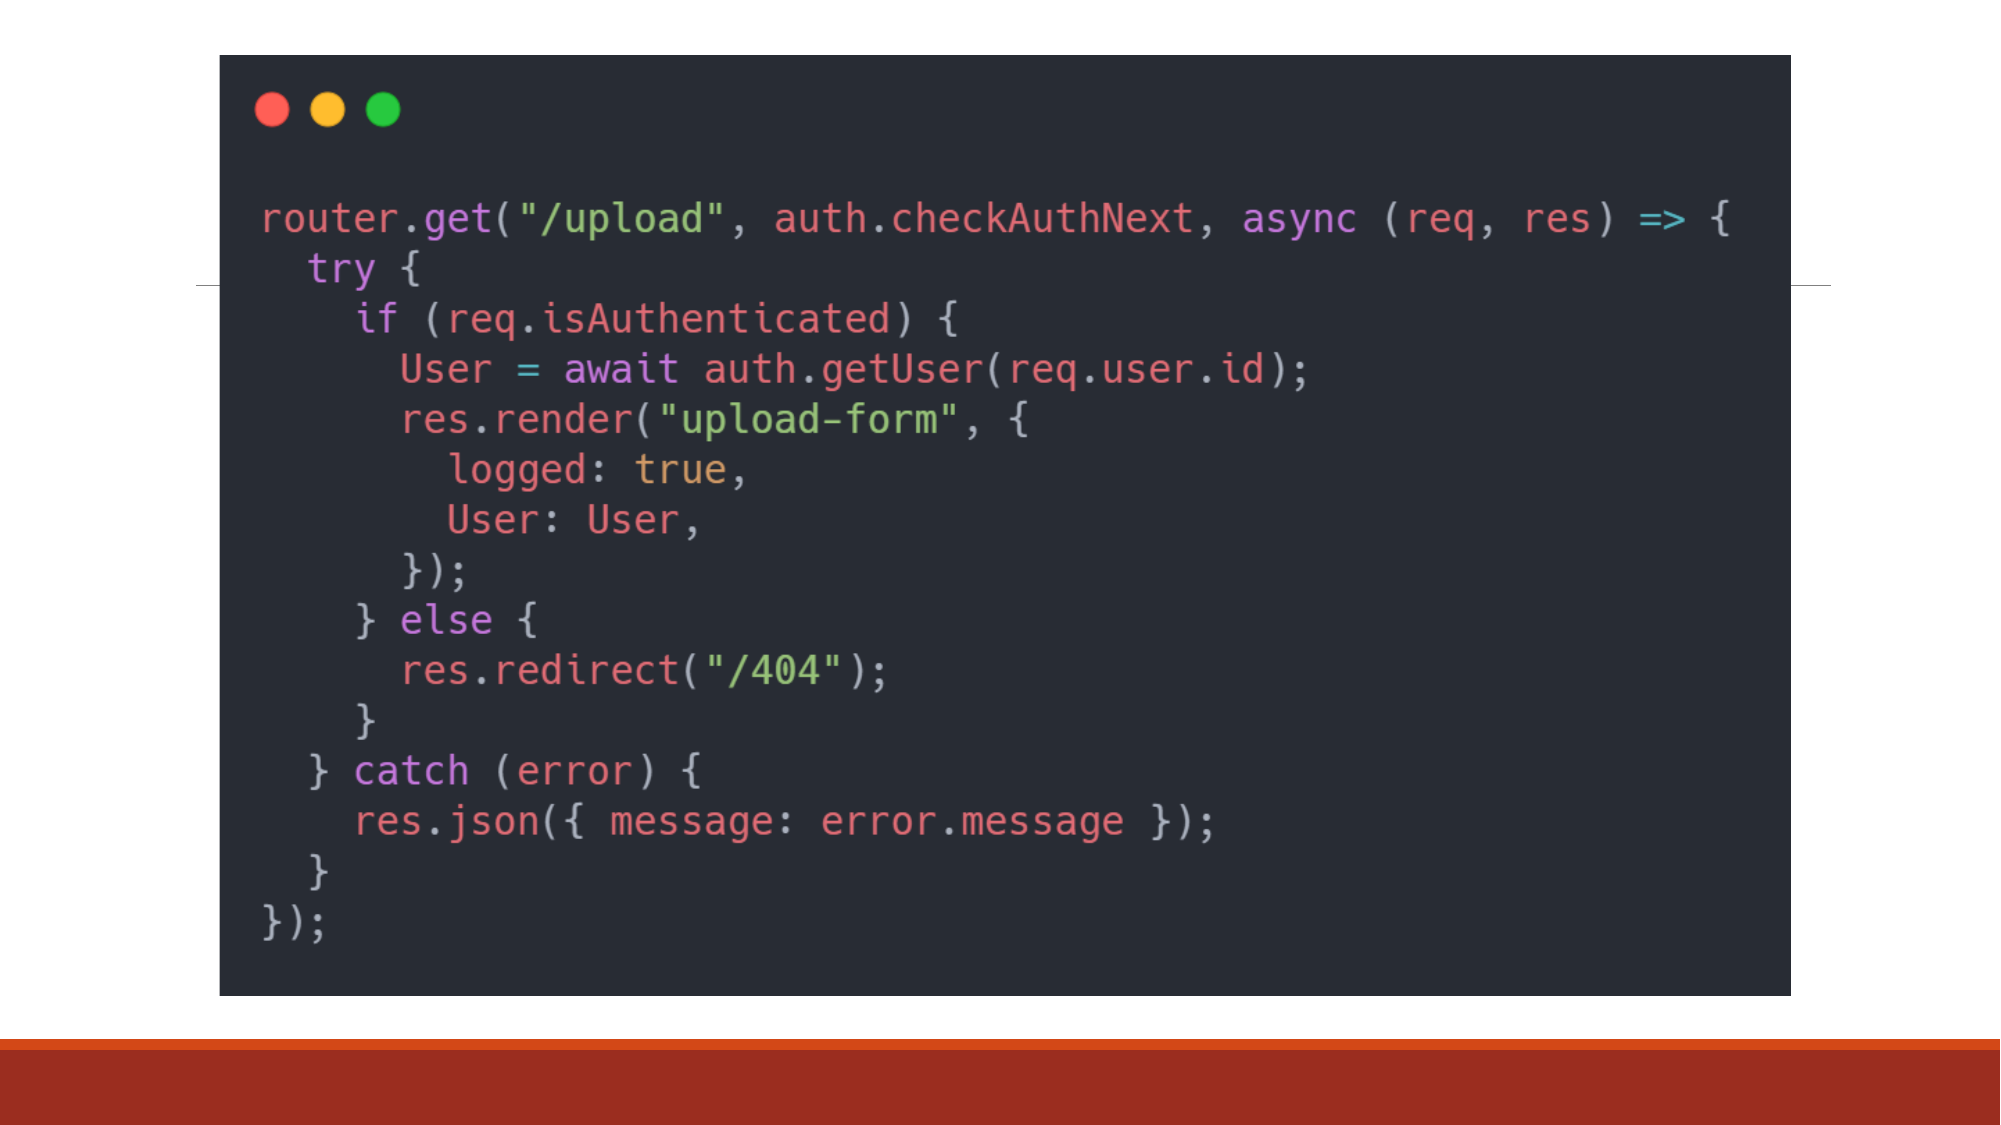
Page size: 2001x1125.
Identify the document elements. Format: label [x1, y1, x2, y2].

list [219, 54, 1792, 996]
